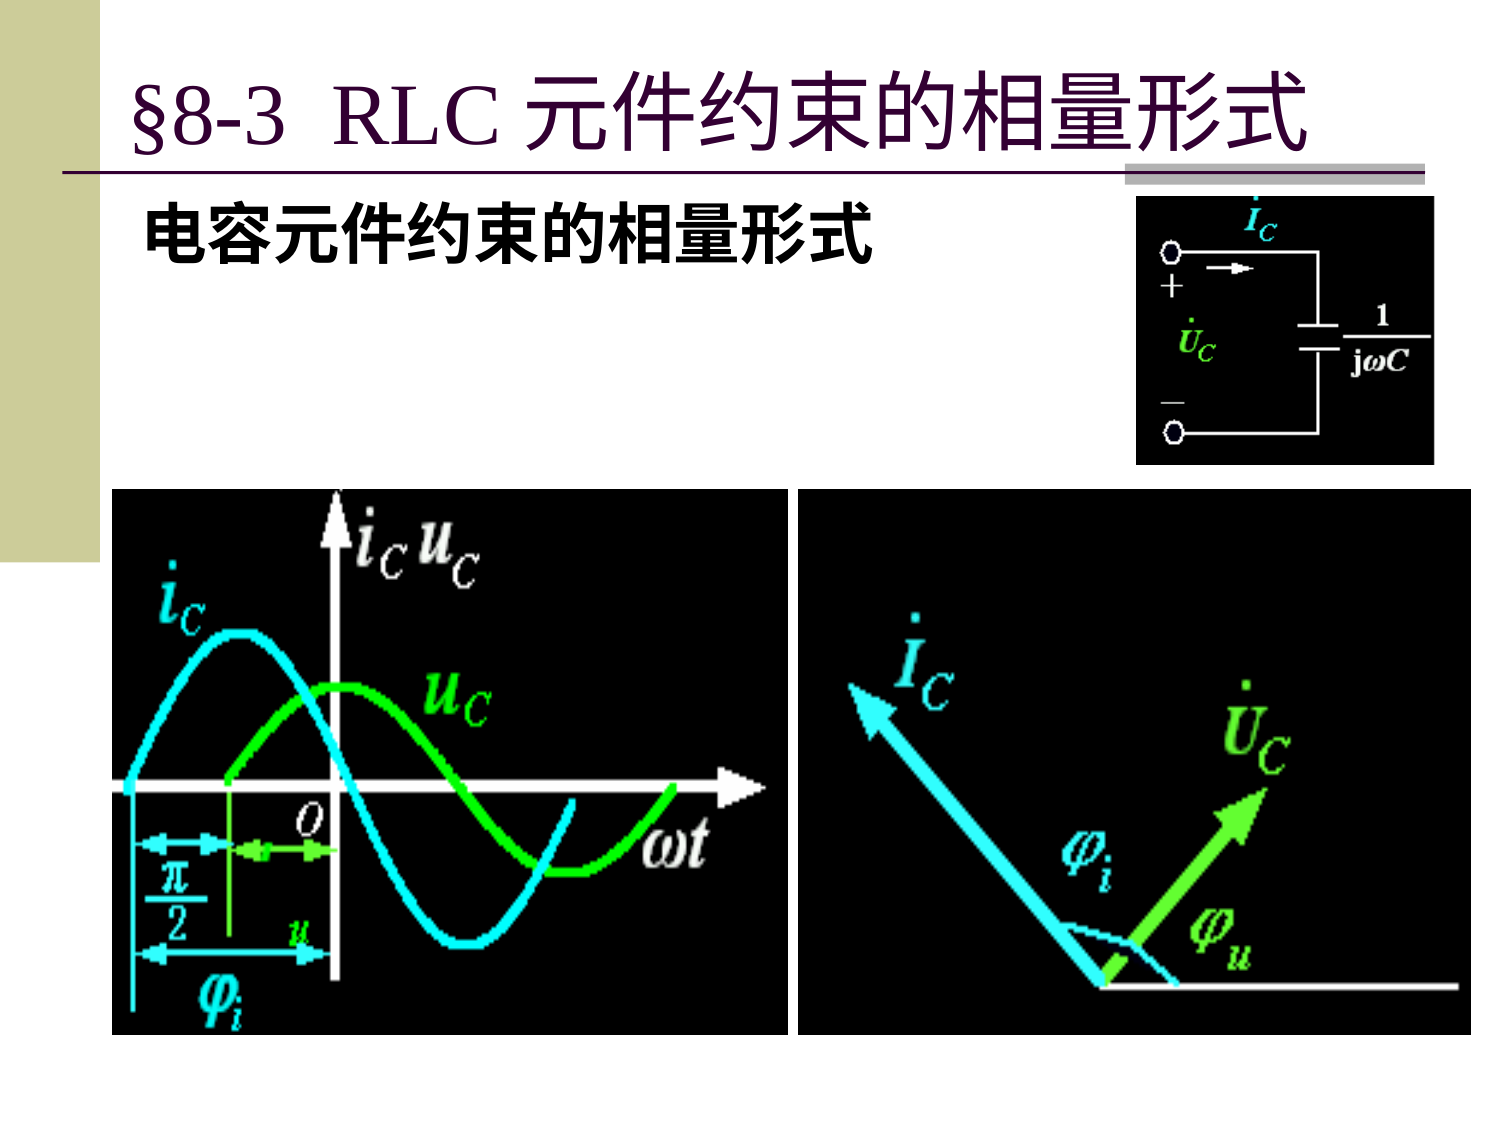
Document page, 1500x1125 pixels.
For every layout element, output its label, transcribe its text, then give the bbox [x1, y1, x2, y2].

picture [112, 489, 789, 1036]
picture [1136, 196, 1436, 466]
picture [797, 489, 1471, 1035]
text_box 电容元件约束的相量形式 [125, 188, 890, 360]
title §8-3 RLC元件约束的相量形式 [112, 31, 1388, 188]
